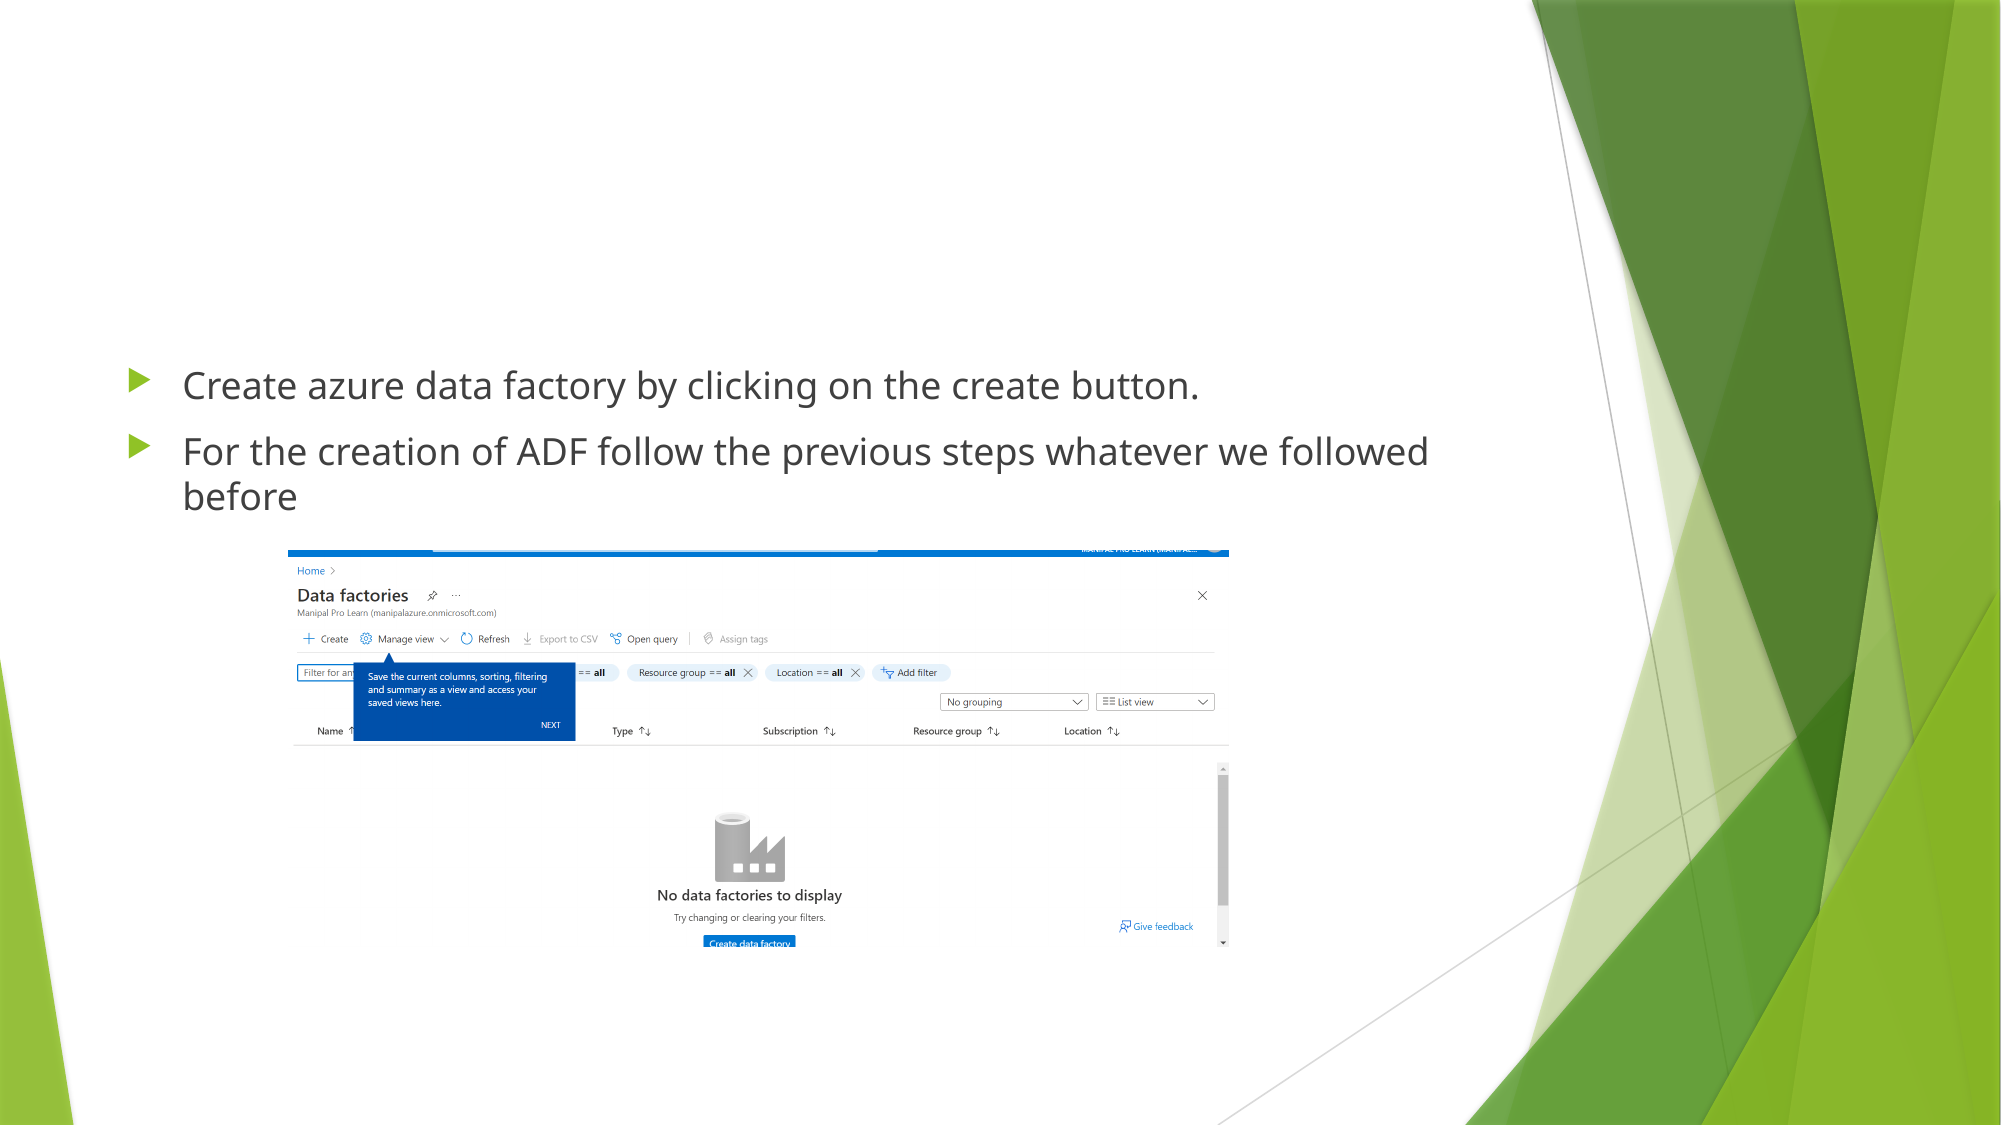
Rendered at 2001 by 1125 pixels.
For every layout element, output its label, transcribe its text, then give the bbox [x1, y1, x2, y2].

picture [287, 550, 1229, 948]
list Create azure data factory by clicking on the create button. For the creation of ADF follow the previous steps whatever we followed before [111, 354, 1522, 992]
